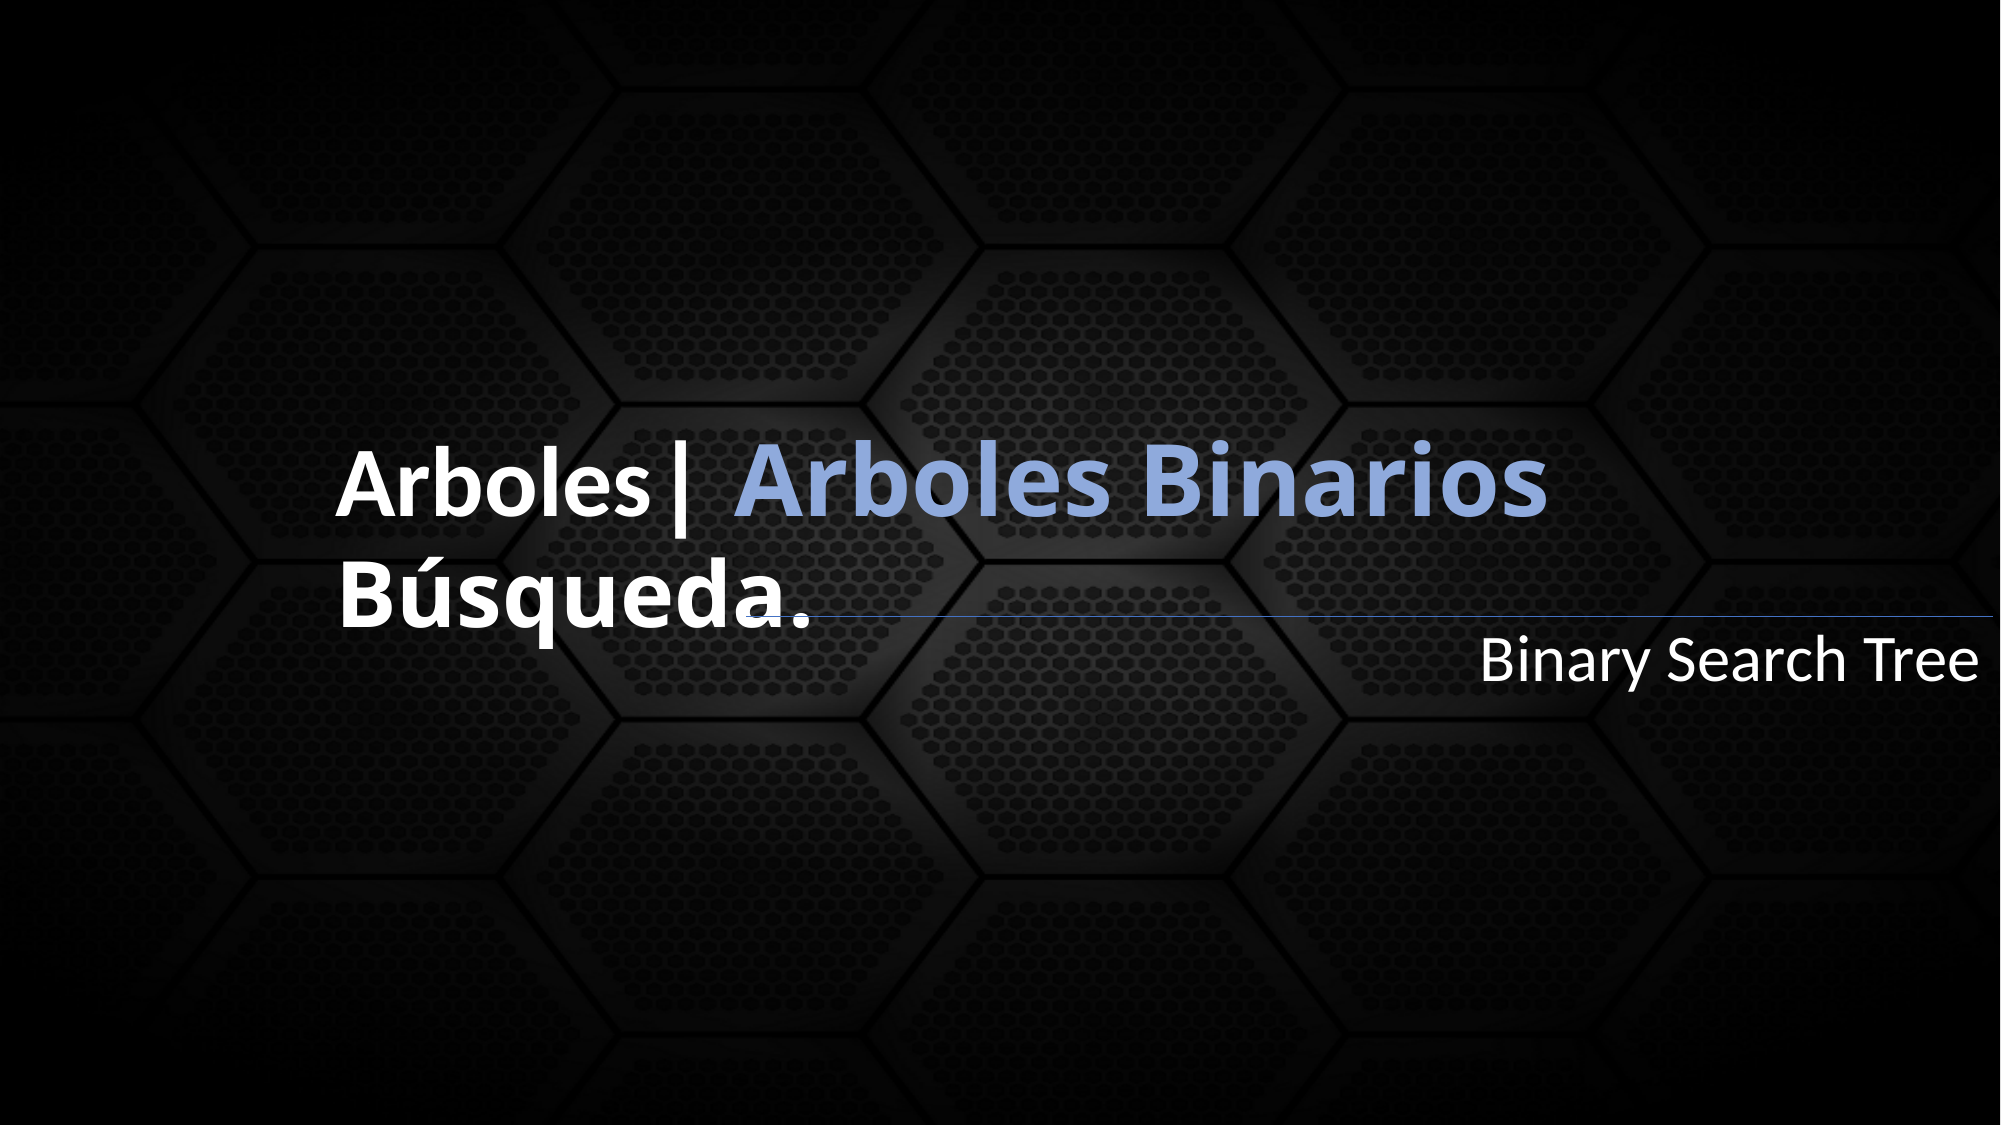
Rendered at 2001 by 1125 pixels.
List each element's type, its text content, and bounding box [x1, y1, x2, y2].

text_box Binary Search Tree [1465, 607, 2000, 703]
text_box Arboles| Arboles Binarios Búsqueda. [320, 408, 1958, 764]
picture [0, 0, 2001, 1125]
